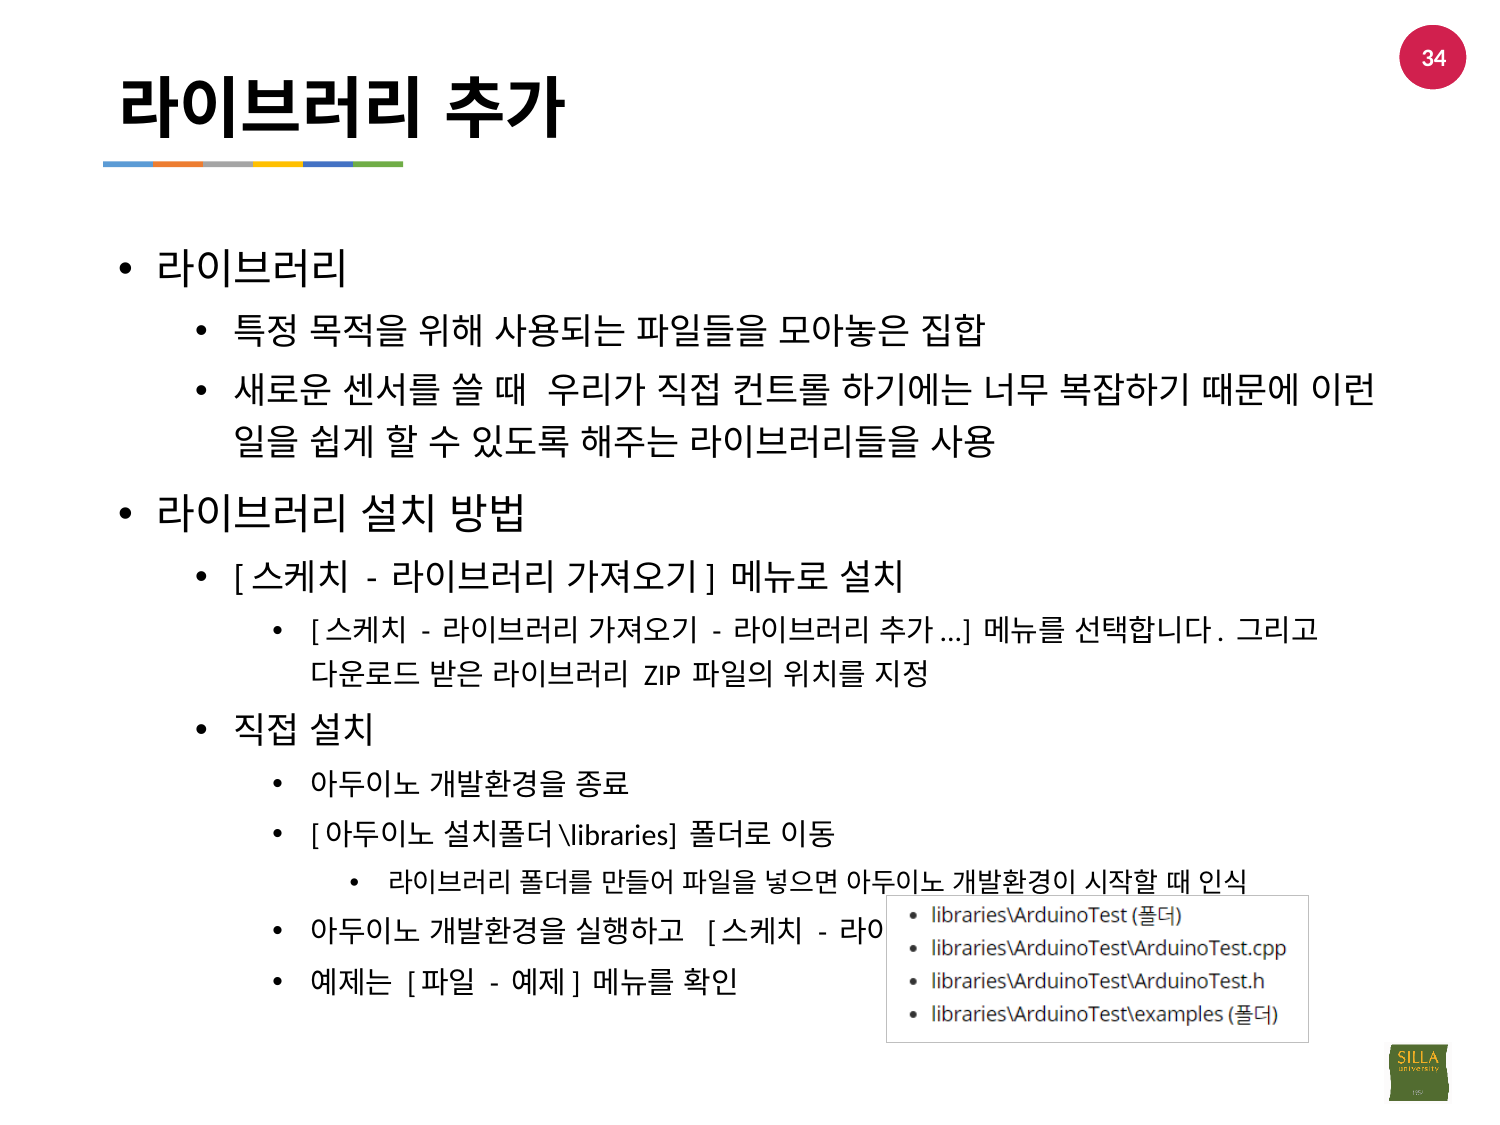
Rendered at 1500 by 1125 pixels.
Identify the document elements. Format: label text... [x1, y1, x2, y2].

picture [1384, 1042, 1452, 1104]
slide_number 34 [1400, 23, 1468, 89]
picture [886, 895, 1309, 1043]
title 라이브러리 추가 [103, 59, 1365, 162]
list 라이브러리 특정 목적을 위해 사용되는 파일들을 모아놓은 집합 새로운 센서를 쓸 때 우리가 직접 컨트롤 하기에는 너무 복잡하기 때문에 이런 일을 쉽게 할 수 있도록 해주는 라이브러리들을 사용 라이브러리 설치 방법 [스케치 - 라이브러리 가져오기] 메뉴로 설치 [스케치 - 라이브러리 가져오기 - 라이브러리 추가...] 메뉴를 선택합니다. 그리고 다운로드 받은 라이브러리 ZIP 파일의 위치를 지정 직접 설치 아두이노 개발환경을 종료 [아두이노 설치폴더\libraries] 폴더로 이동 라이브러리 폴더를 만들어 파일을 넣으면 아두이노 개발환경이 시작할 때 인식 아두이노 개발환경을 실행하고 [스케치 - 라이브러리 가져오기] 메뉴를 확인 예제는 [파일 - 예제] 메뉴를 확인 [103, 224, 1397, 1014]
